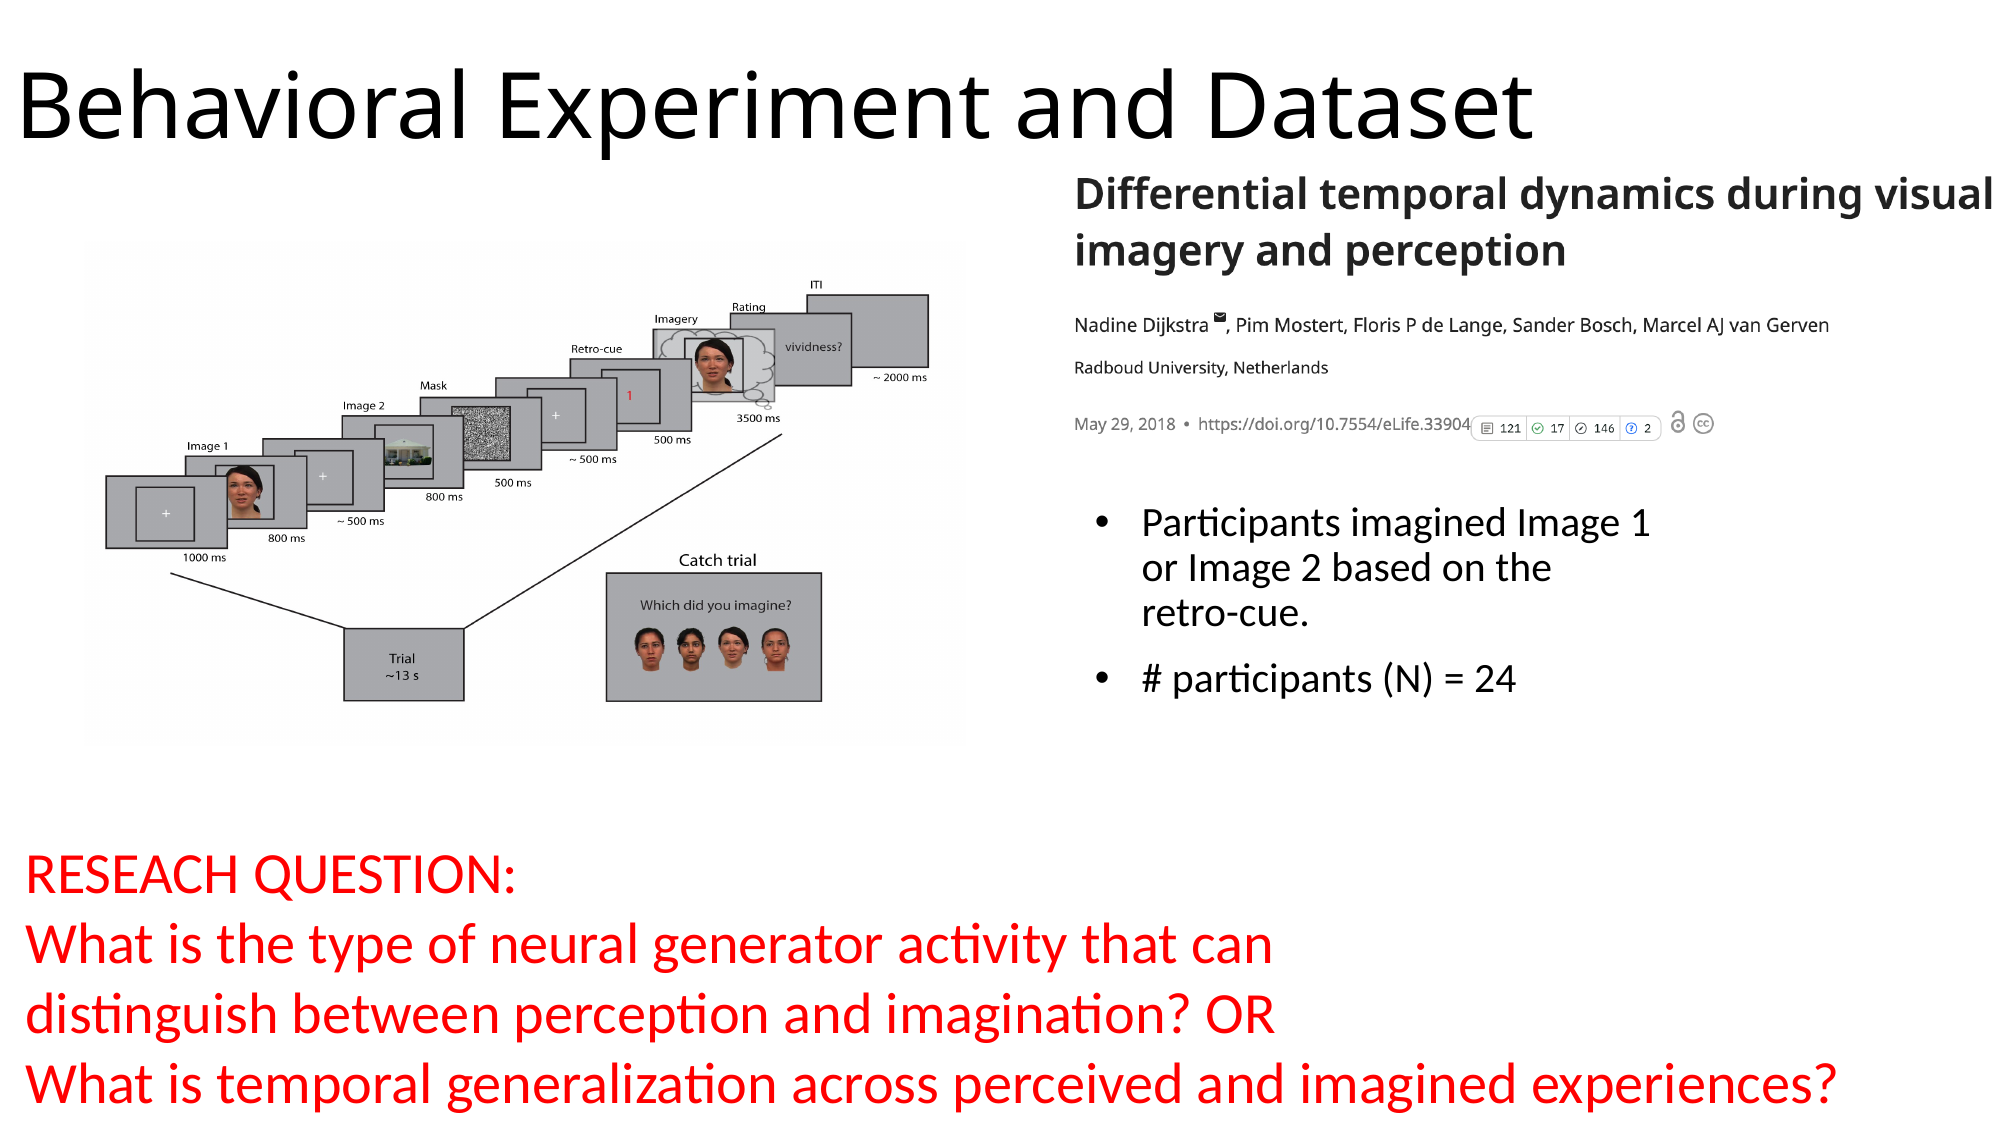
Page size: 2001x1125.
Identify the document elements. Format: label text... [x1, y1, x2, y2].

picture [1065, 155, 2000, 448]
text_box RESEACH QUESTION: What is the type of neural generator activity that can distinguish between perception and imagination? OR What is temporal generalization across perceived and imagined experiences? [10, 827, 1856, 1125]
title Behavioral Experiment and Dataset [0, 0, 1725, 218]
picture [84, 241, 966, 746]
text_box Participants imagined Image 1 or Image 2 based on the retro-cue. # participants (N) = 24 [1079, 493, 1725, 827]
